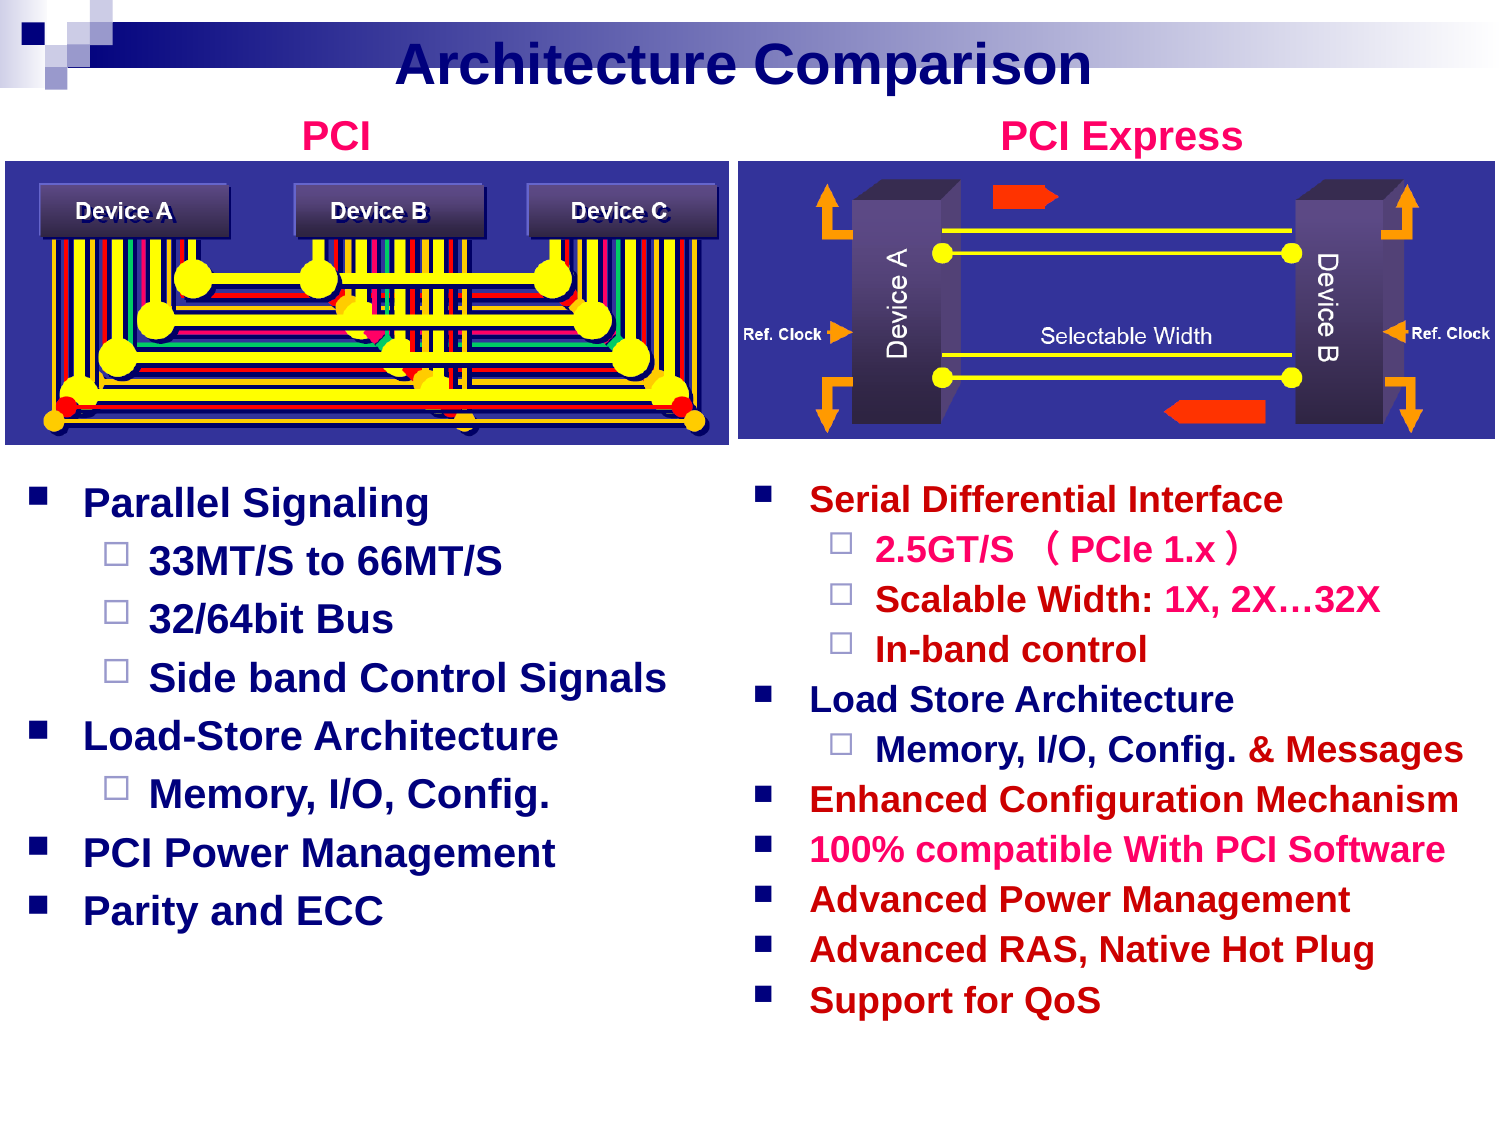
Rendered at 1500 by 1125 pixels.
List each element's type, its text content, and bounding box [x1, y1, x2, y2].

text_box PCI [171, 101, 502, 160]
picture [5, 161, 729, 445]
text_box PCI Express [879, 101, 1365, 159]
text_box Serial Differential Interface 2.5GT/S（PCIe 1.x） Scalable Width: 1X, 2X…32X In-band control Load Store Architecture Memory, I/O, Config. & Messages Enhanced Configuration Mechanism 100% compatible With PCI Software Advanced Power Management Advanced RAS, Native Hot Plug Support for QoS [738, 467, 1500, 1083]
picture [738, 160, 1495, 440]
text_box Architecture Comparison [112, 19, 1377, 98]
text_box Parallel Signaling 33MT/S to 66MT/S 32/64bit Bus Side band Control Signals Load-Store Architecture Memory, I/O, Config. PCI Power Management Parity and ECC [11, 467, 727, 1059]
